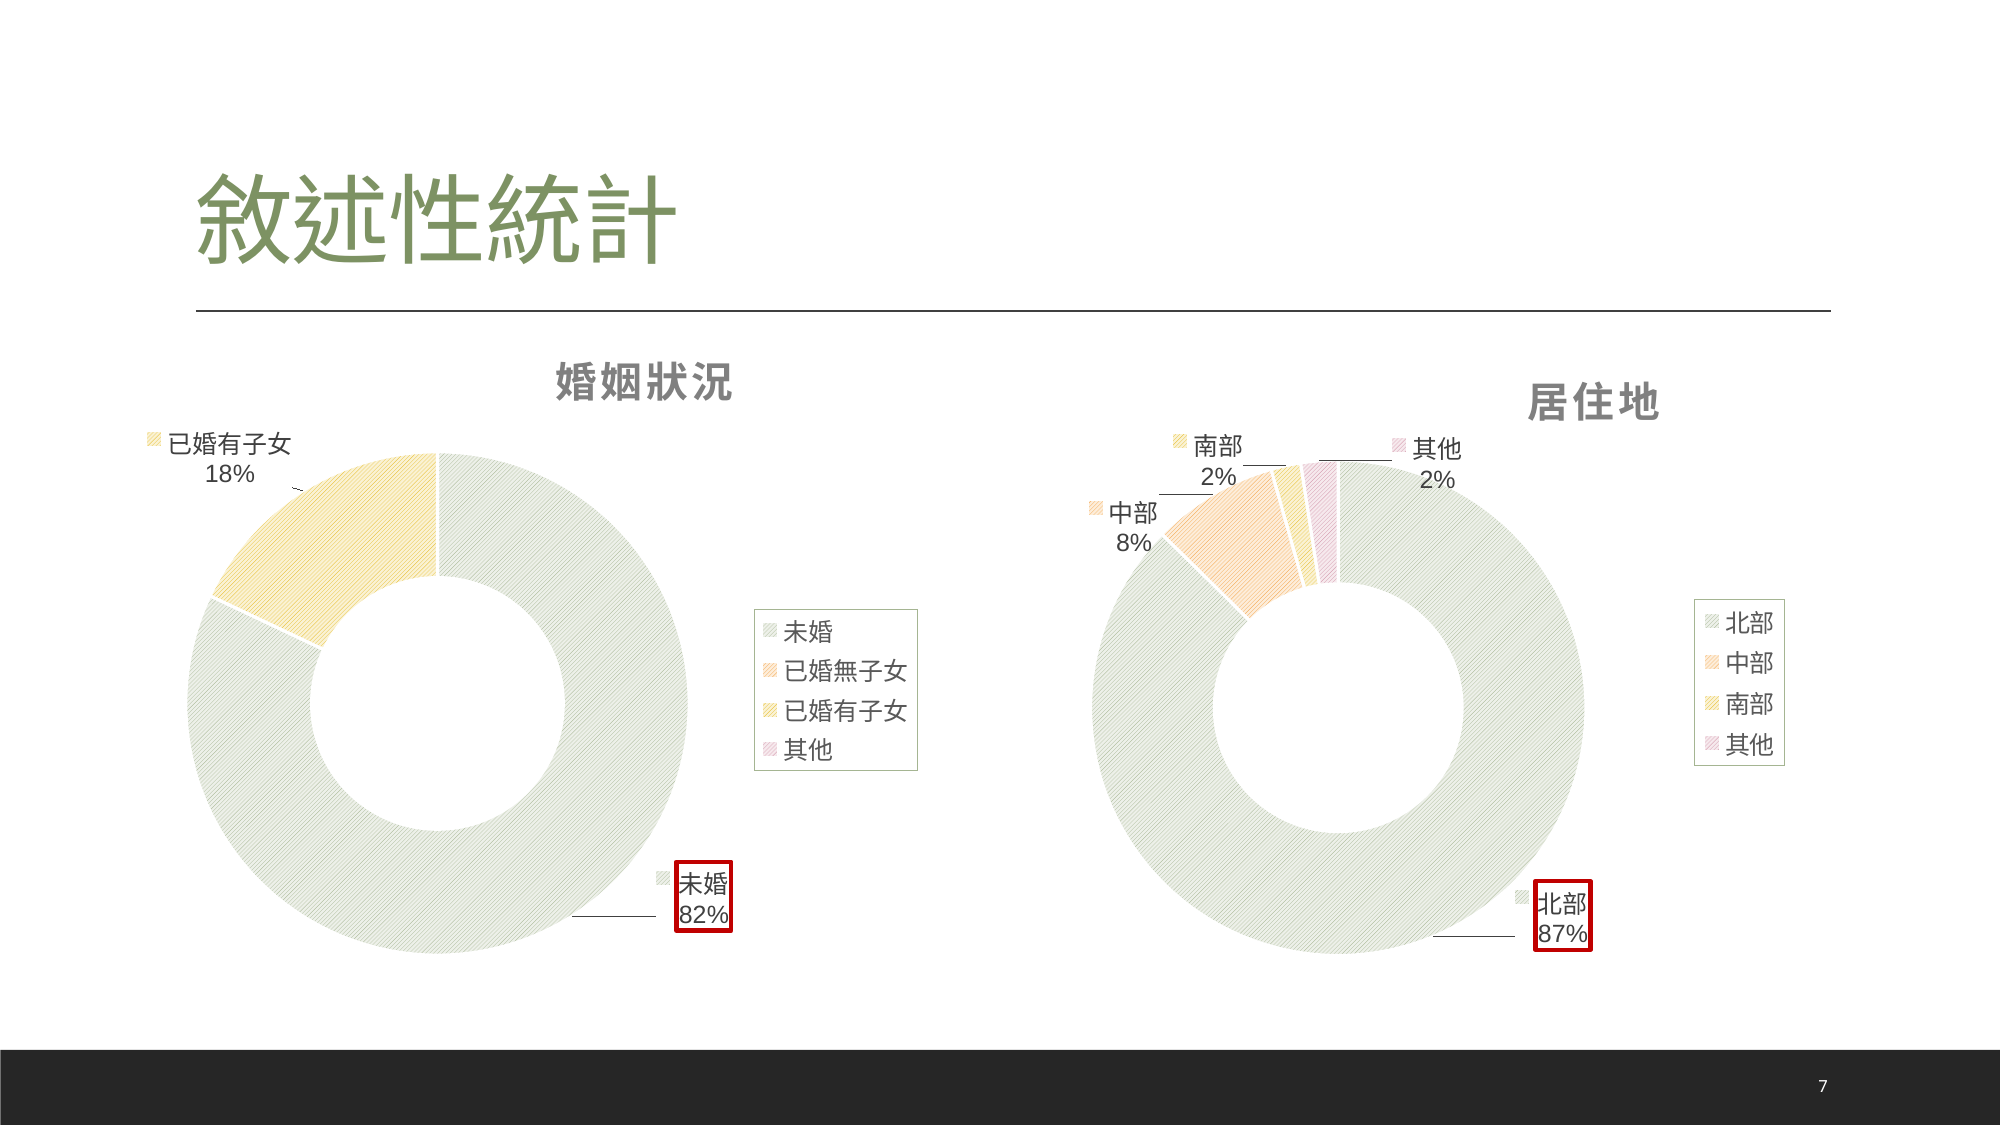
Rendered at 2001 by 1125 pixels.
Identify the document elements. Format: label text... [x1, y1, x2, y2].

chart [102, 323, 1831, 969]
slide_number 7 [1803, 1057, 1932, 1118]
title 敘述性統計 [180, 47, 1830, 285]
